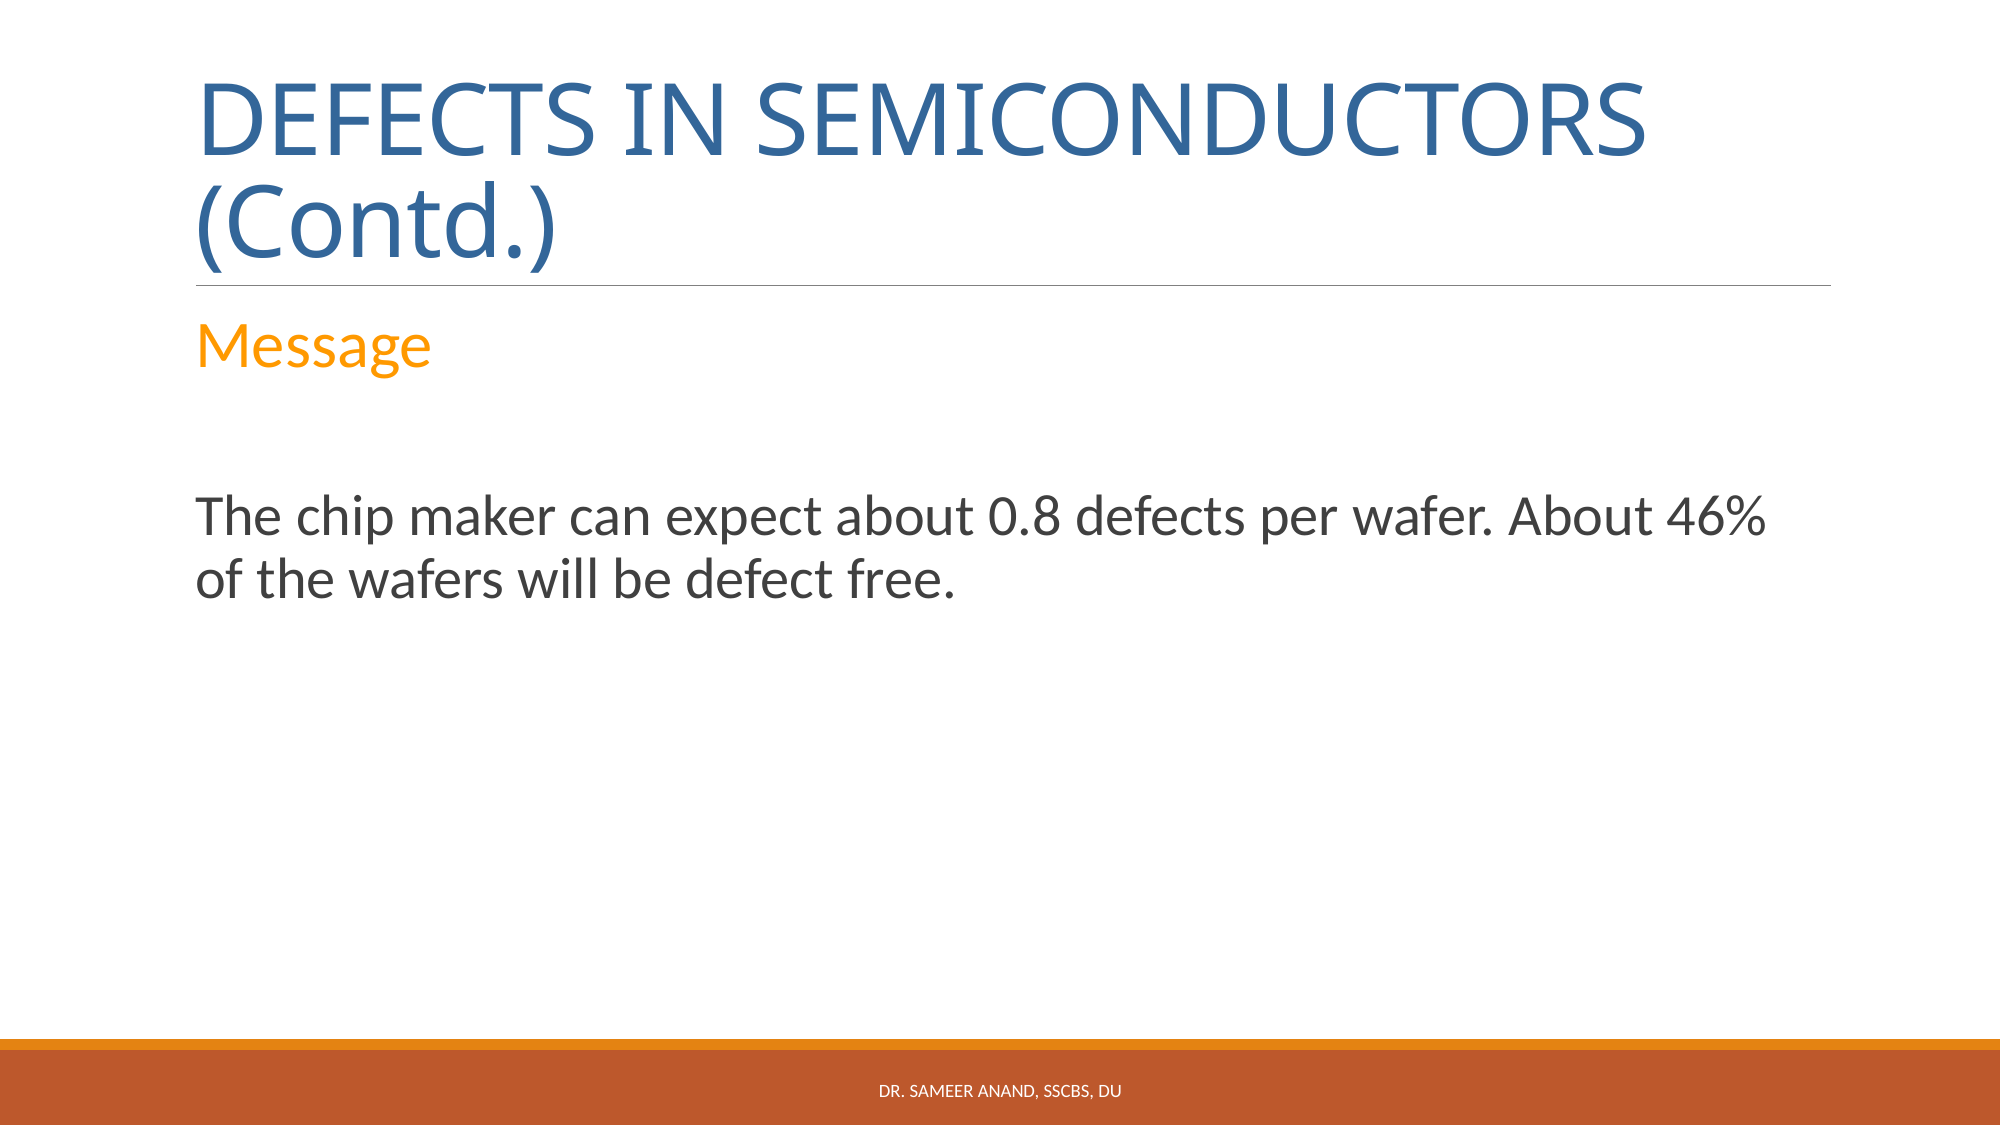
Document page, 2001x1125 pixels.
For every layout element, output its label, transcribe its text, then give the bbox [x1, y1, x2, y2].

list Message The chip maker can expect about 0.8 defects per wafer. About 46% of the wafers will be defect free. [180, 302, 1830, 963]
footer Dr. Sameer Anand, SSCBS, DU [604, 1059, 1396, 1120]
title DEFECTS IN SEMICONDUCTORS (Contd.) [180, 47, 1830, 285]
